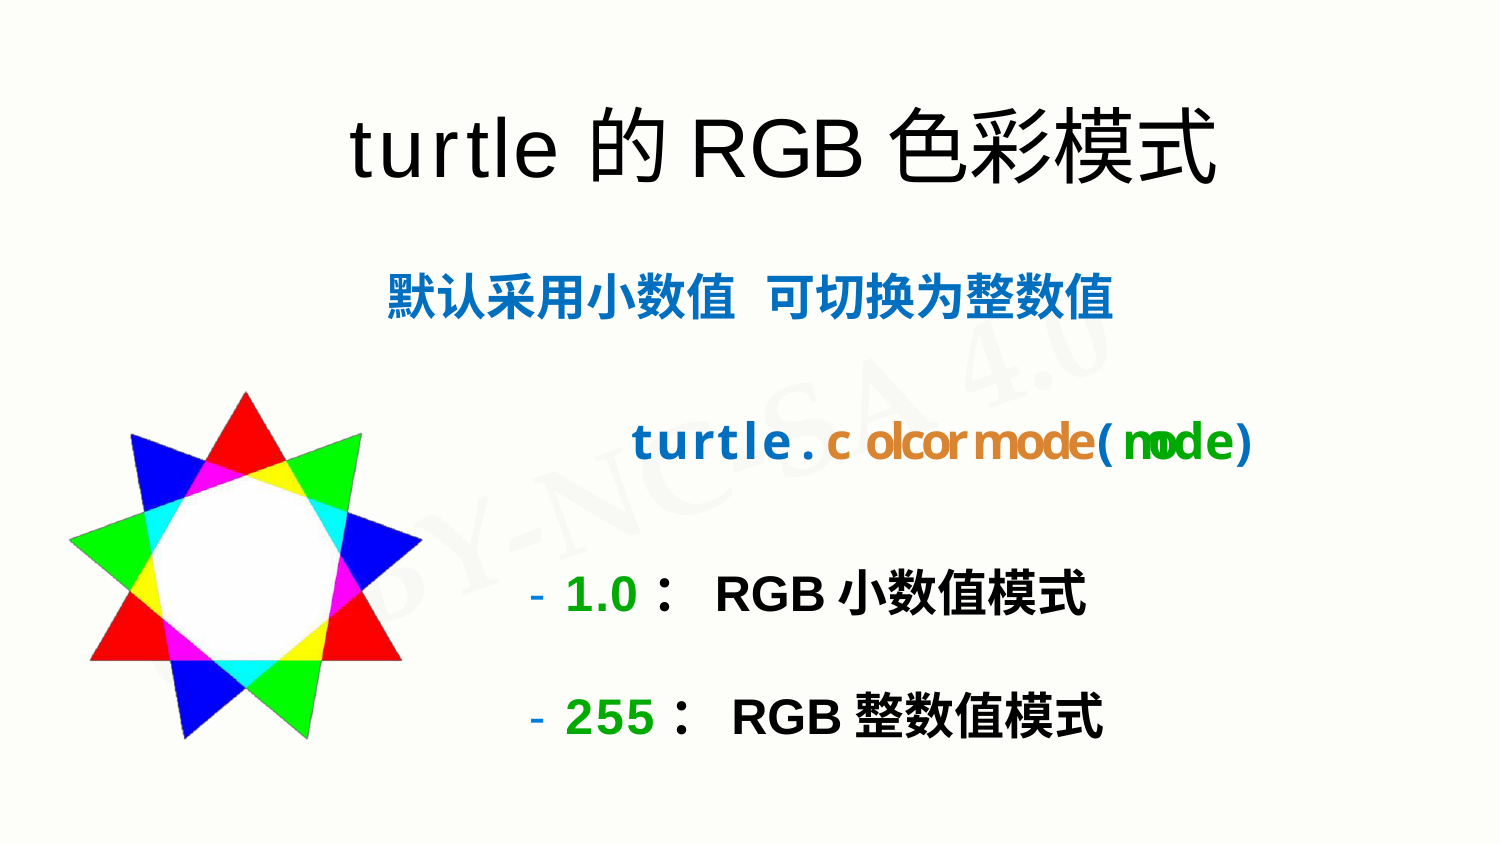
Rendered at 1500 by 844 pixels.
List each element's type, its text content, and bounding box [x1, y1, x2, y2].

text_box 默认采用小数值 可切换为整数值 turtle.c olcor mode(m ode) - 1.0：RGB小数值模式 - 255：RGB整数值模式 [383, 265, 1388, 745]
title turtle的RGB色彩模式 [165, 93, 1335, 235]
text_box [52, 372, 439, 758]
